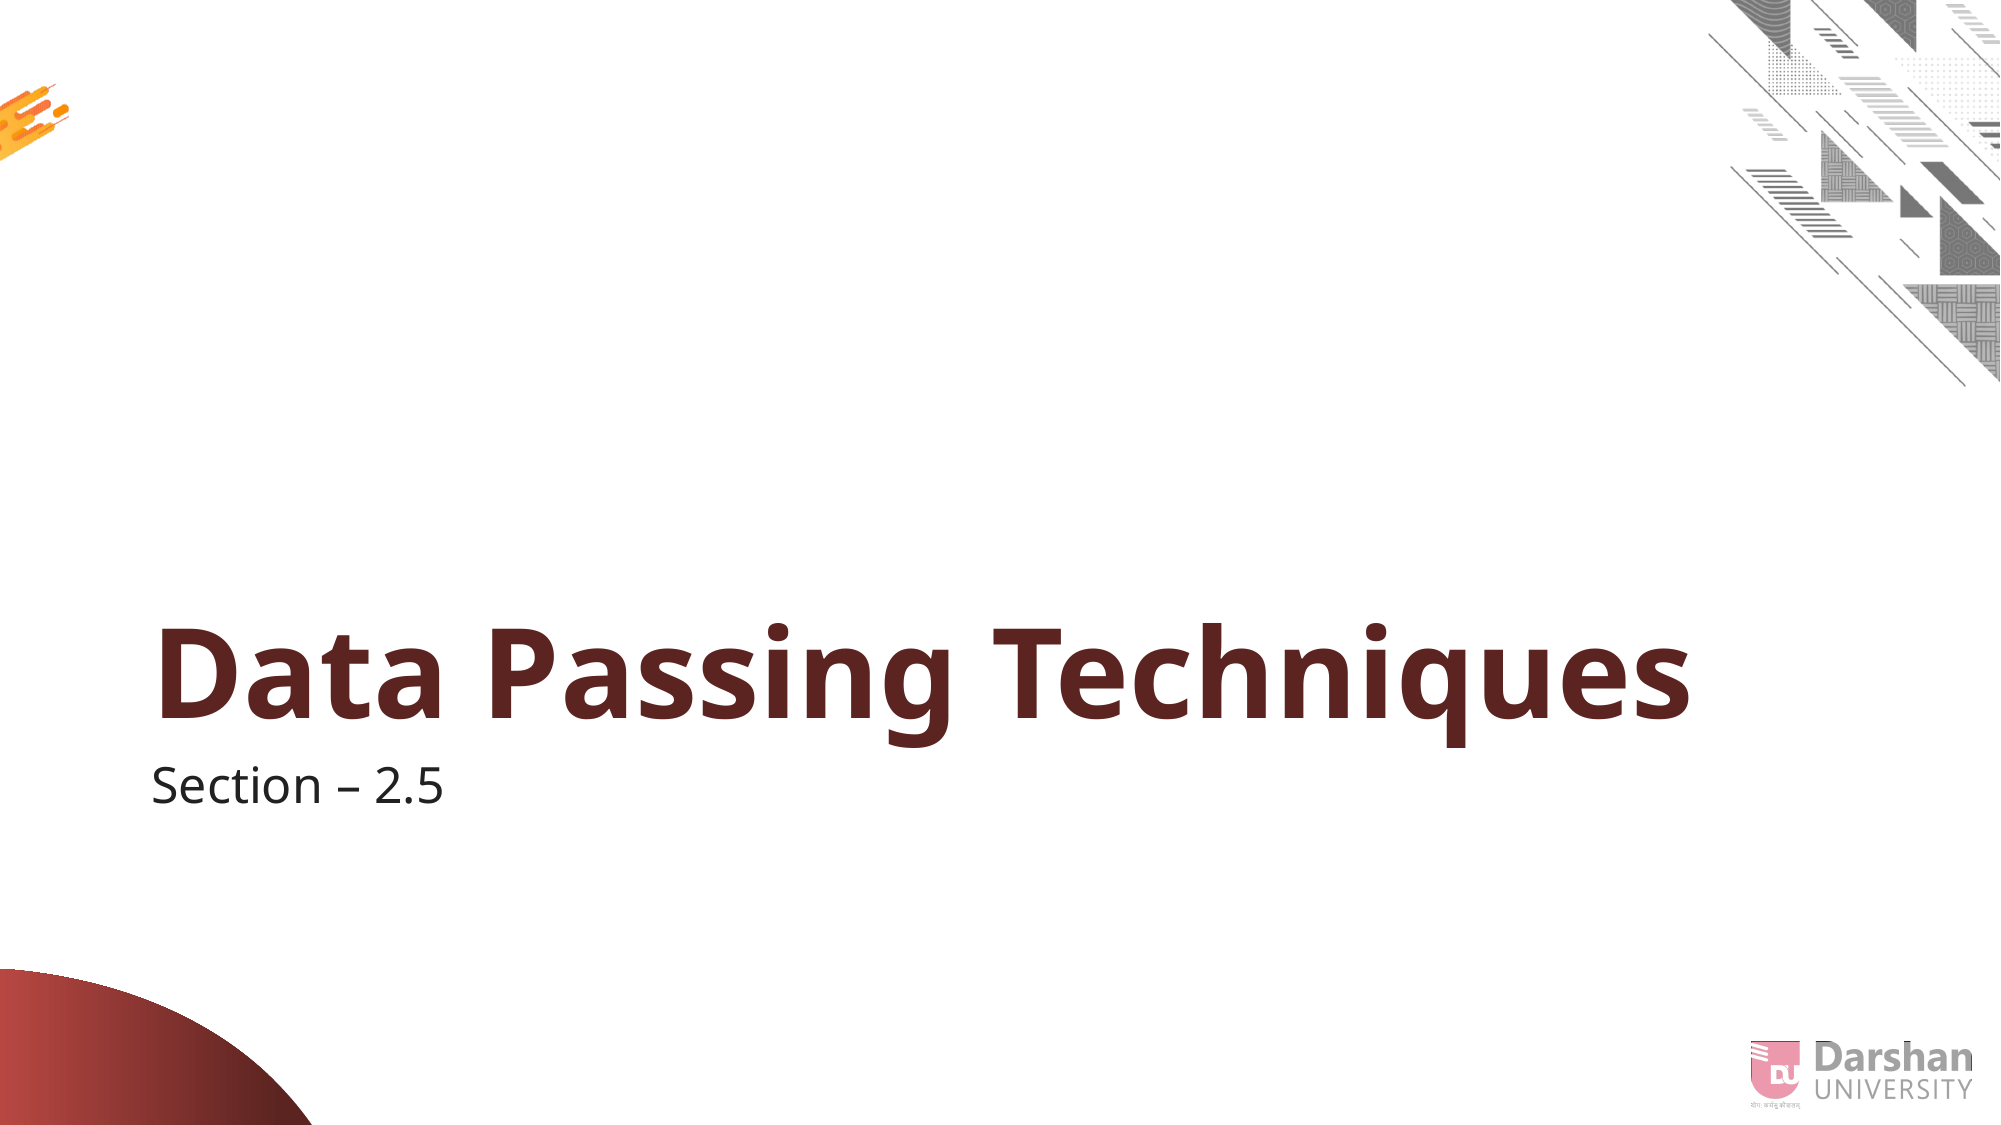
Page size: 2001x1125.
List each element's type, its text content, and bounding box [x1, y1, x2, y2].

picture [0, 65, 90, 193]
title Data Passing Techniques [136, 285, 1862, 752]
list Section – 2.5 [136, 752, 1862, 999]
